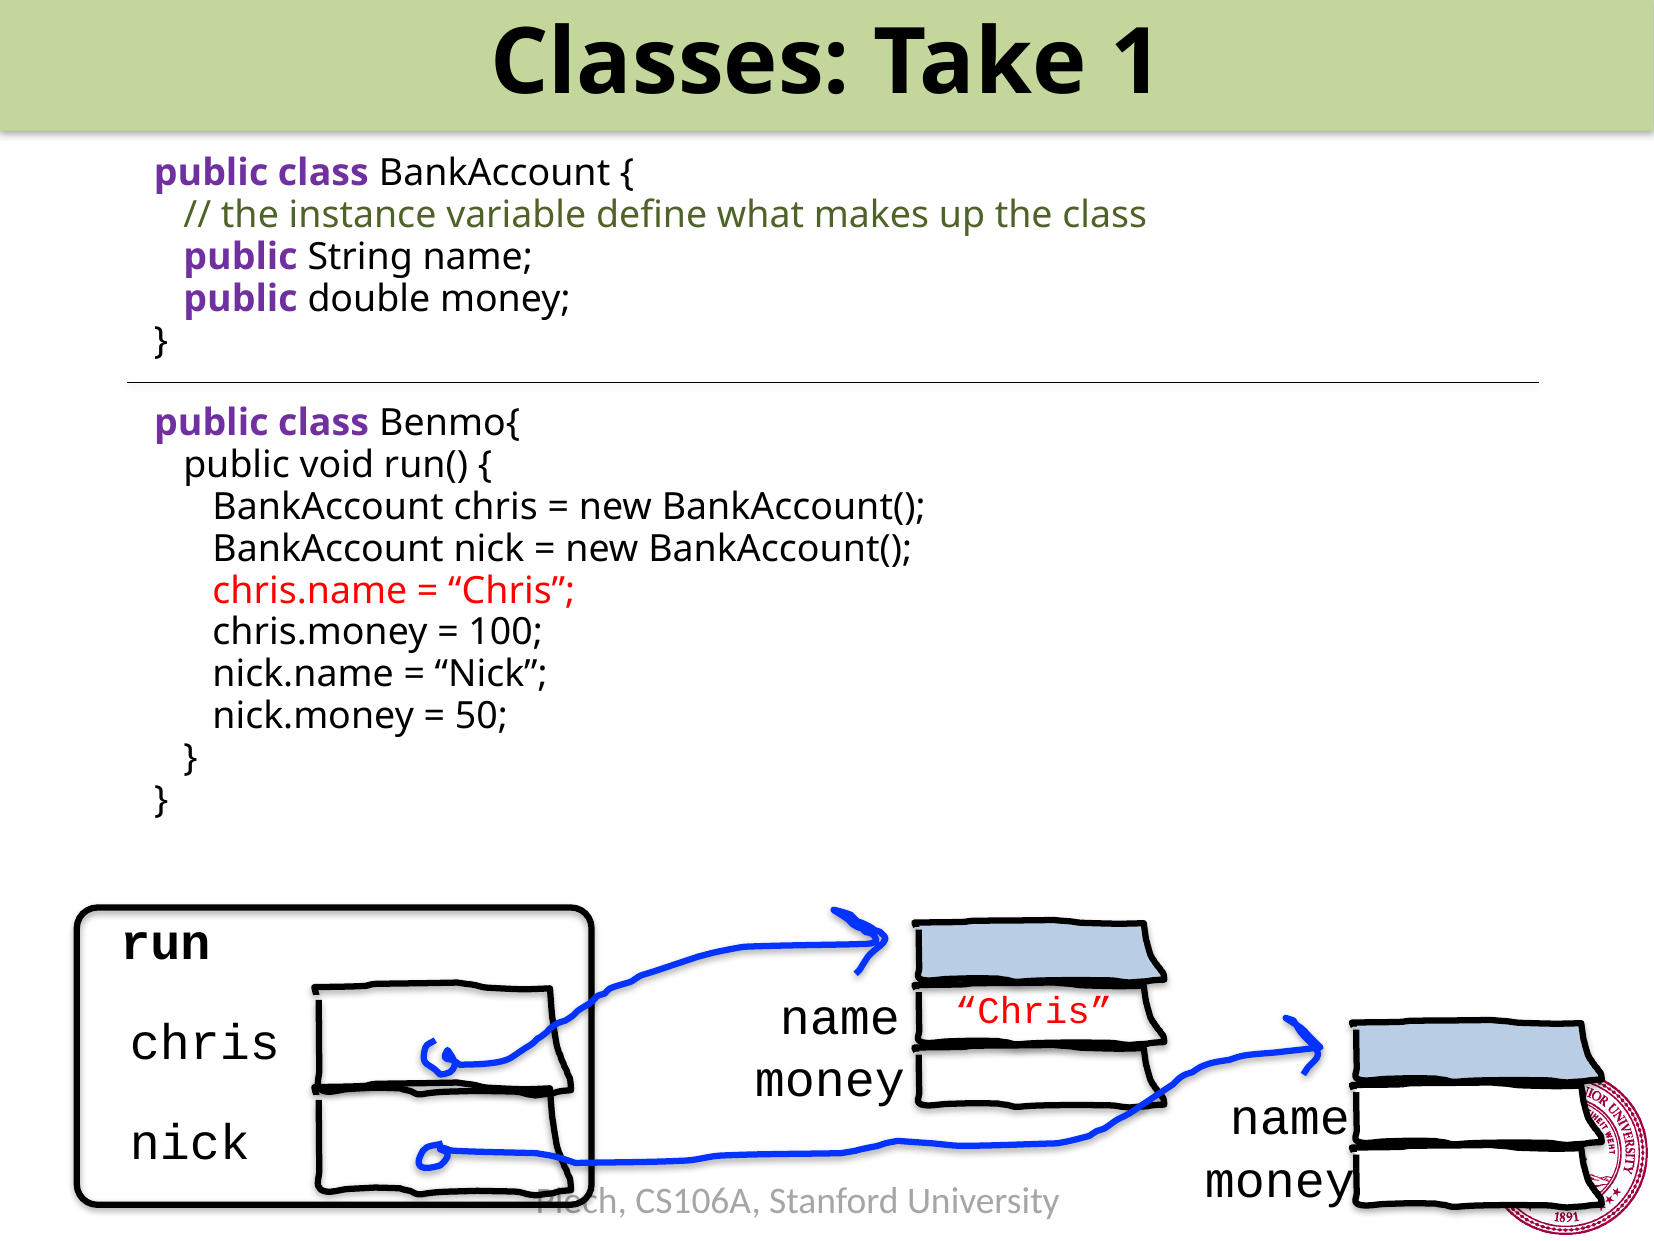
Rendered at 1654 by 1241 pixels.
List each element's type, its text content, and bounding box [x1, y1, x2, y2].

text_box Classes: Take 1 [0, 0, 1654, 134]
text_box public class BankAccount { // the instance variable define what makes up the class public String name; public double money; } [139, 144, 1490, 369]
text_box [1155, 1099, 1166, 1106]
text_box [313, 1081, 572, 1197]
text_box money [740, 1044, 920, 1116]
text_box [1365, 1081, 1603, 1146]
text_box [313, 981, 554, 1084]
text_box [454, 1034, 572, 1094]
text_box chris [115, 1007, 295, 1078]
text_box money [1190, 1145, 1370, 1216]
text_box public class Benmo{ public void run() { BankAccount chris = new BankAccount(); BankAccount nick = new BankAccount(); chris.name = “Chris”; chris.money = 100; nick.name = “Nick”; nick.money = 50; } } [139, 395, 1216, 828]
text_box [417, 1017, 1322, 1169]
text_box [422, 909, 887, 1076]
text_box [1351, 1019, 1603, 1084]
text_box name [765, 982, 915, 1044]
picture [1483, 1070, 1648, 1235]
text_box [1370, 1144, 1603, 1209]
text_box [915, 984, 1166, 1046]
text_box “Chris” [939, 982, 1128, 1040]
text_box [920, 1044, 1154, 1103]
text_box [913, 919, 1166, 984]
text_box nick [114, 1107, 265, 1178]
text_box [76, 906, 593, 1206]
text_box name [1215, 1082, 1365, 1145]
